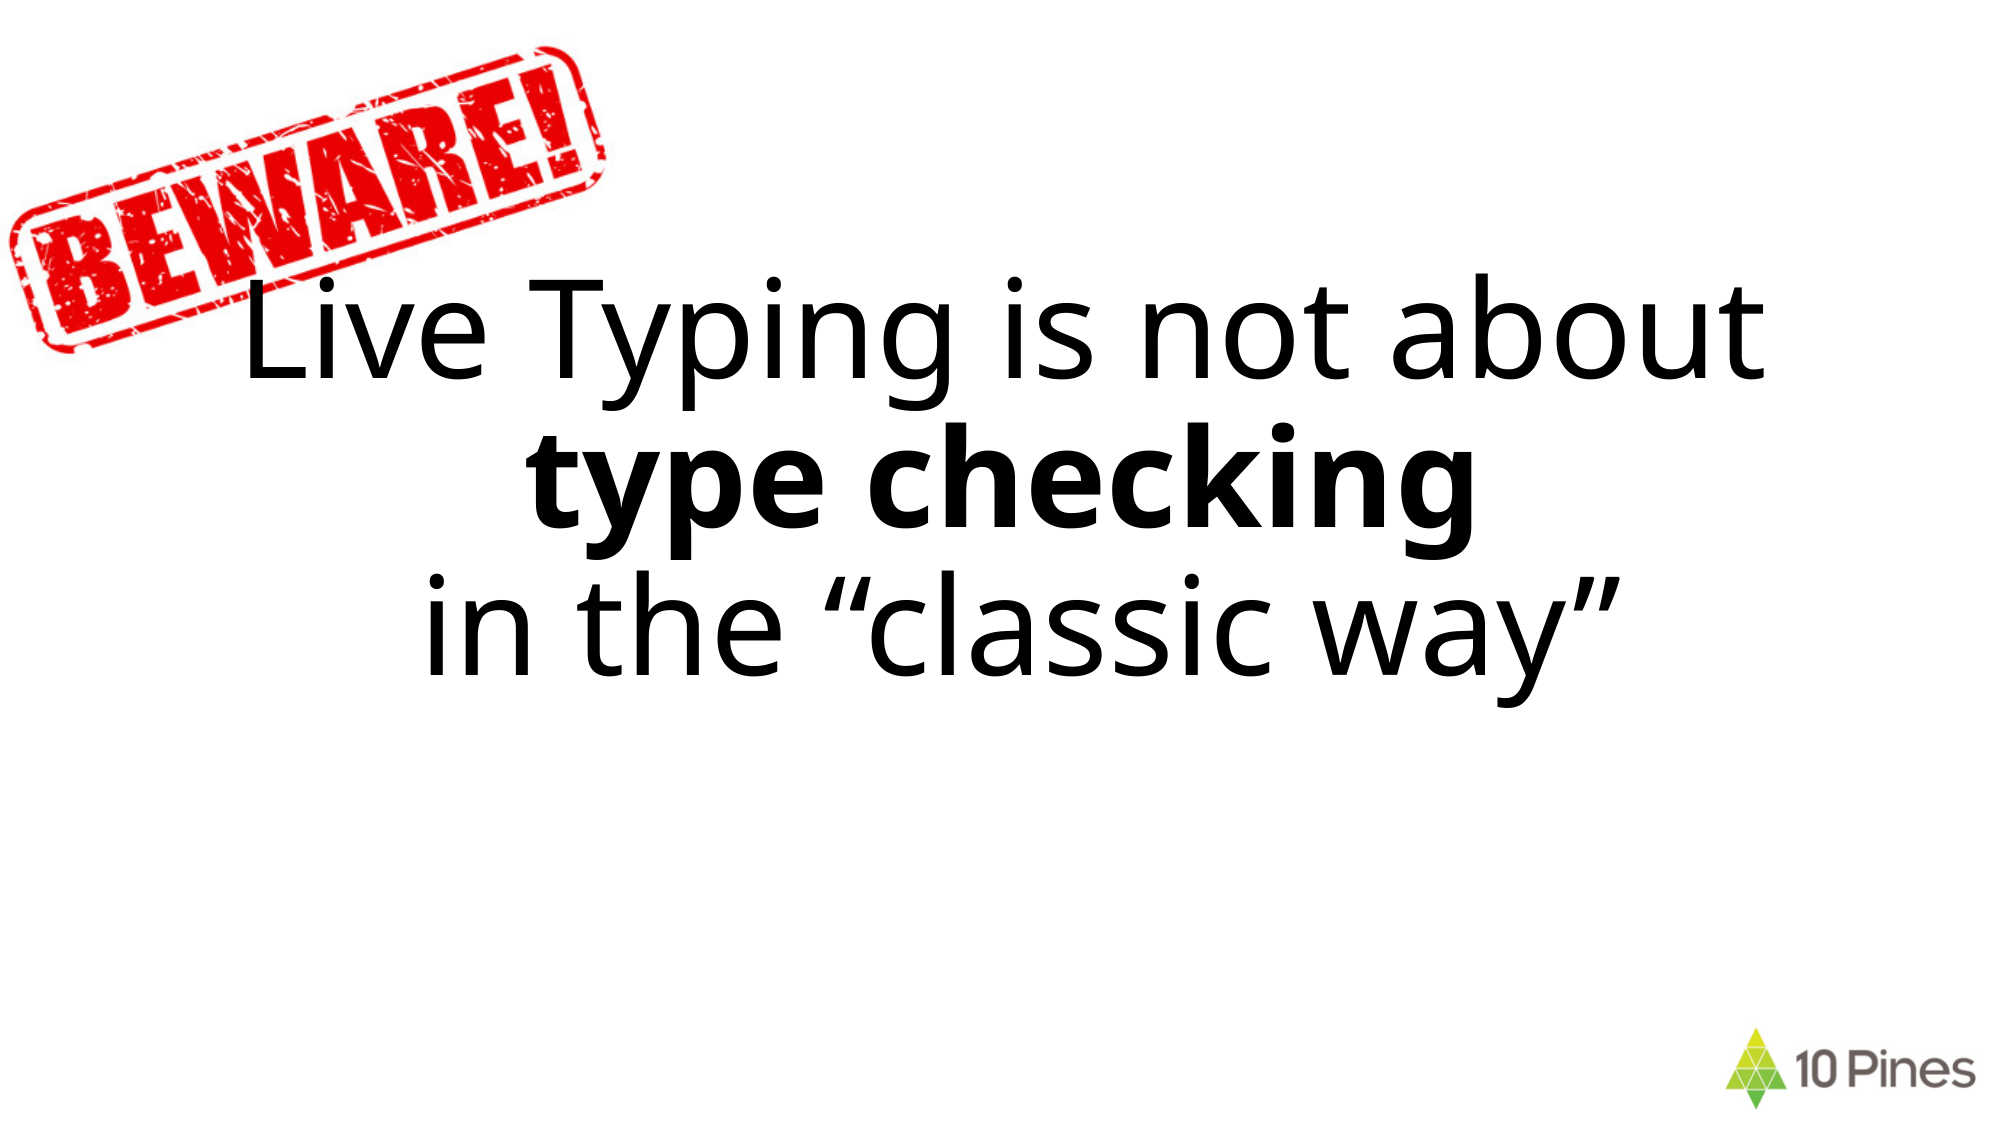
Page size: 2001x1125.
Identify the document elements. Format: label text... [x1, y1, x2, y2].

title Live Typing is not about type checking in the “classic way” [158, 219, 1884, 746]
picture [1709, 1013, 1992, 1124]
picture [0, 0, 615, 525]
